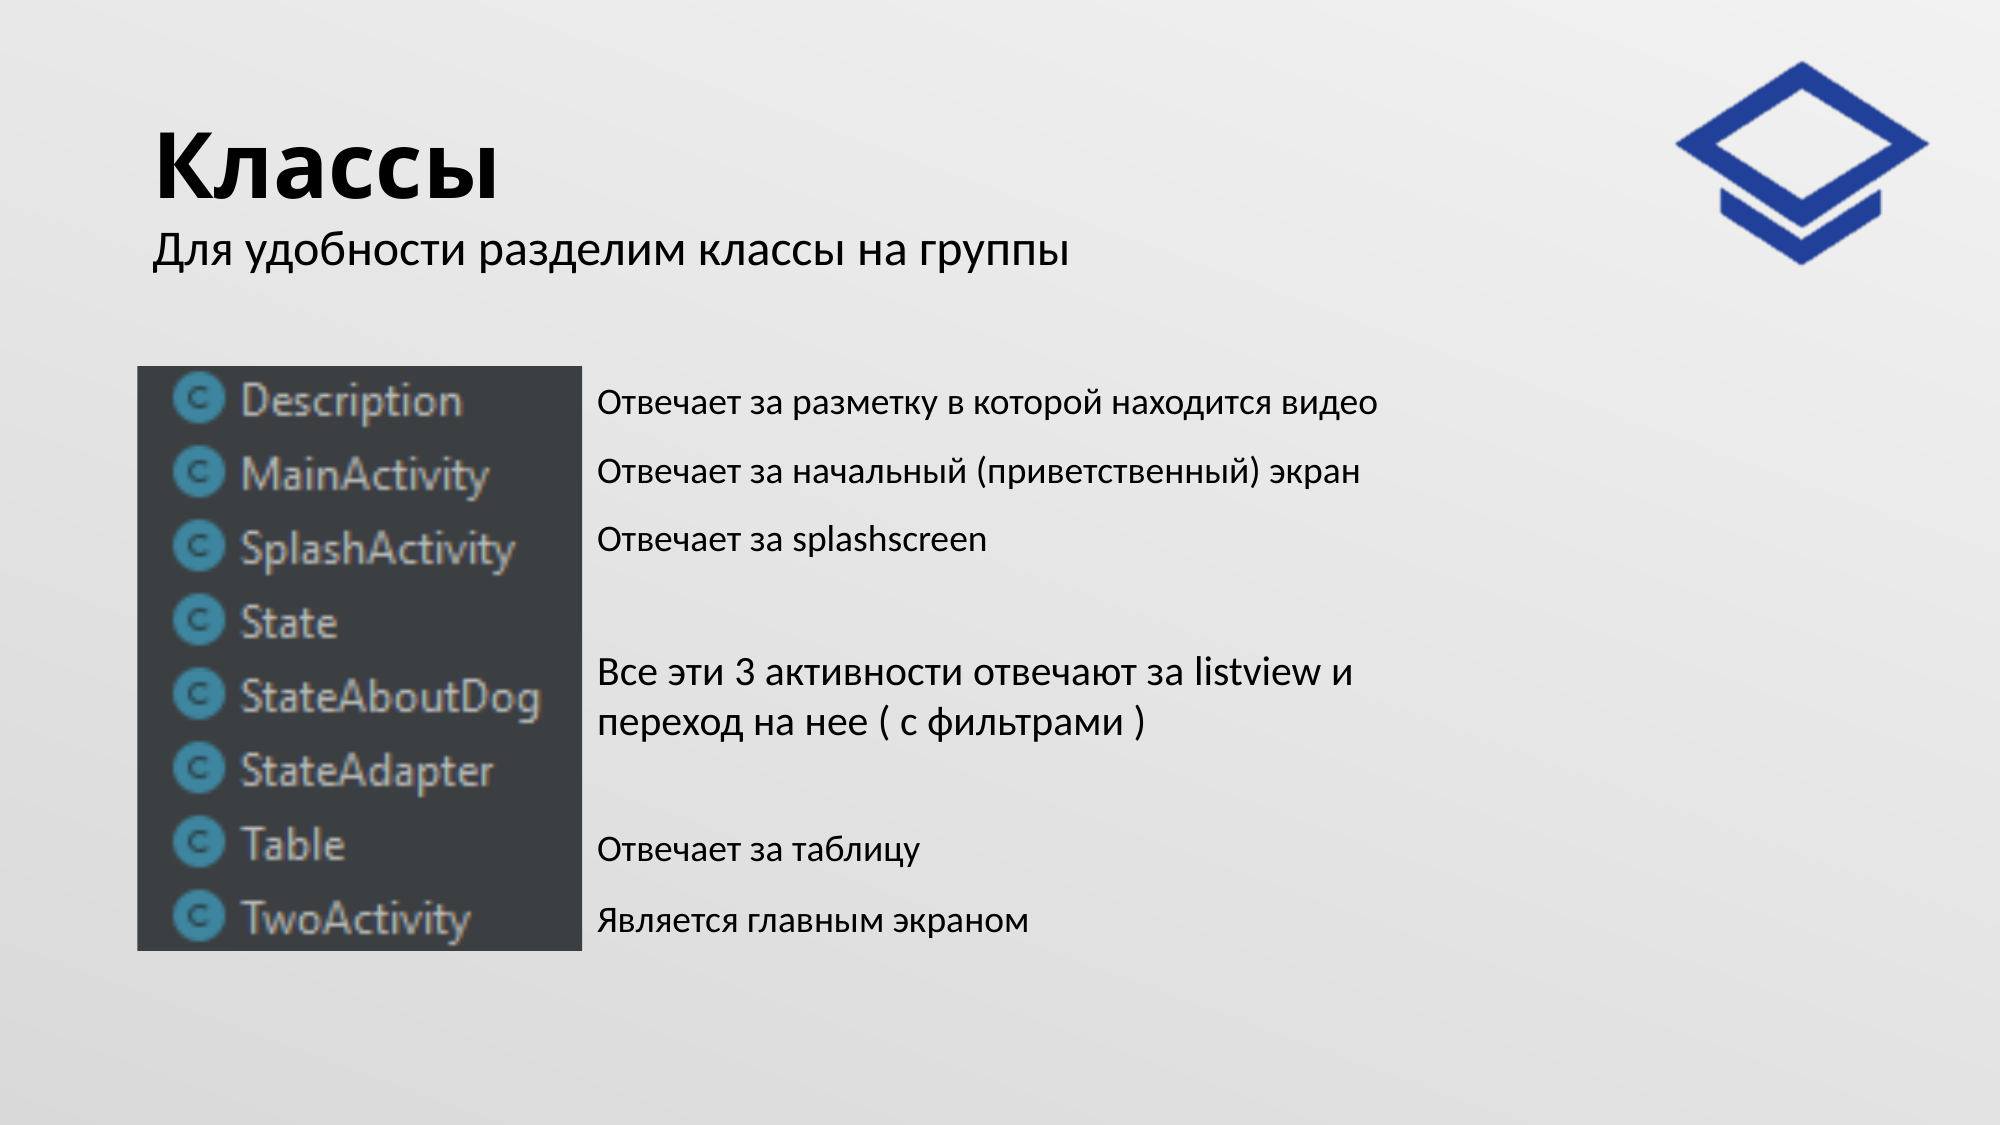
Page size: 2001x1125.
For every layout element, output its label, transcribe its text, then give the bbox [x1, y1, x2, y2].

picture [137, 366, 583, 951]
text_box Отвечает за таблицу [583, 816, 1205, 876]
text_box Отвечает за splashscreen [583, 506, 1475, 567]
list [1668, 59, 1934, 268]
title Классы [137, 59, 1863, 278]
text_box Отвечает за начальный (приветственный) экран [583, 438, 1590, 499]
text_box Для удобности разделим классы на группы [137, 208, 1463, 283]
text_box Является главным экраном [583, 887, 1184, 948]
text_box Отвечает за разметку в которой находится видео [583, 369, 1464, 430]
text_box Все эти 3 активности отвечают за listview и переход на нее ( с фильтрами ) [583, 636, 1489, 752]
